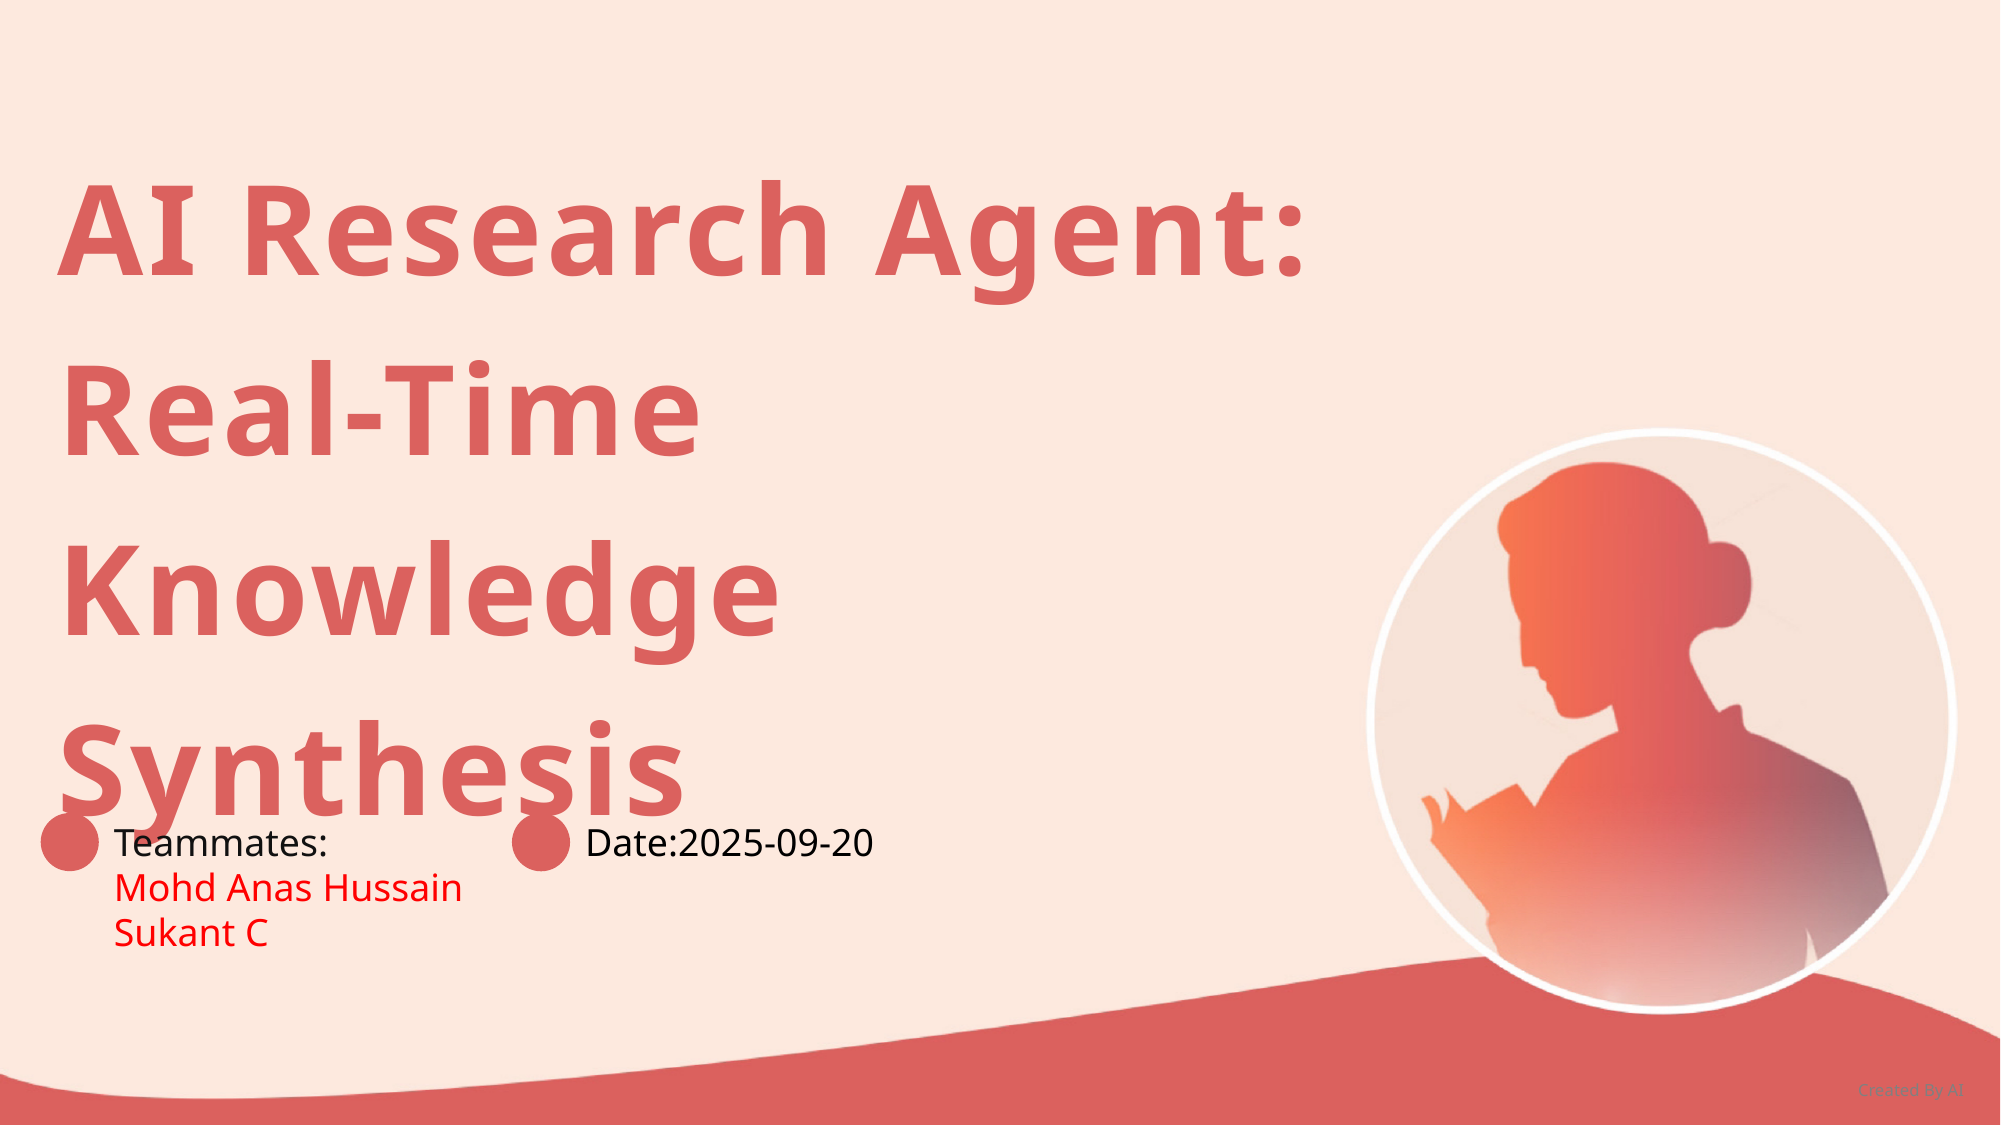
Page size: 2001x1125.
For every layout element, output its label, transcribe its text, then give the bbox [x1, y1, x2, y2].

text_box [40, 811, 961, 964]
text_box Created By AI [1770, 1072, 1980, 1105]
text_box AI Research Agent: Real-Time Knowledge Synthesis [42, 166, 1358, 794]
picture [0, 0, 2001, 1125]
